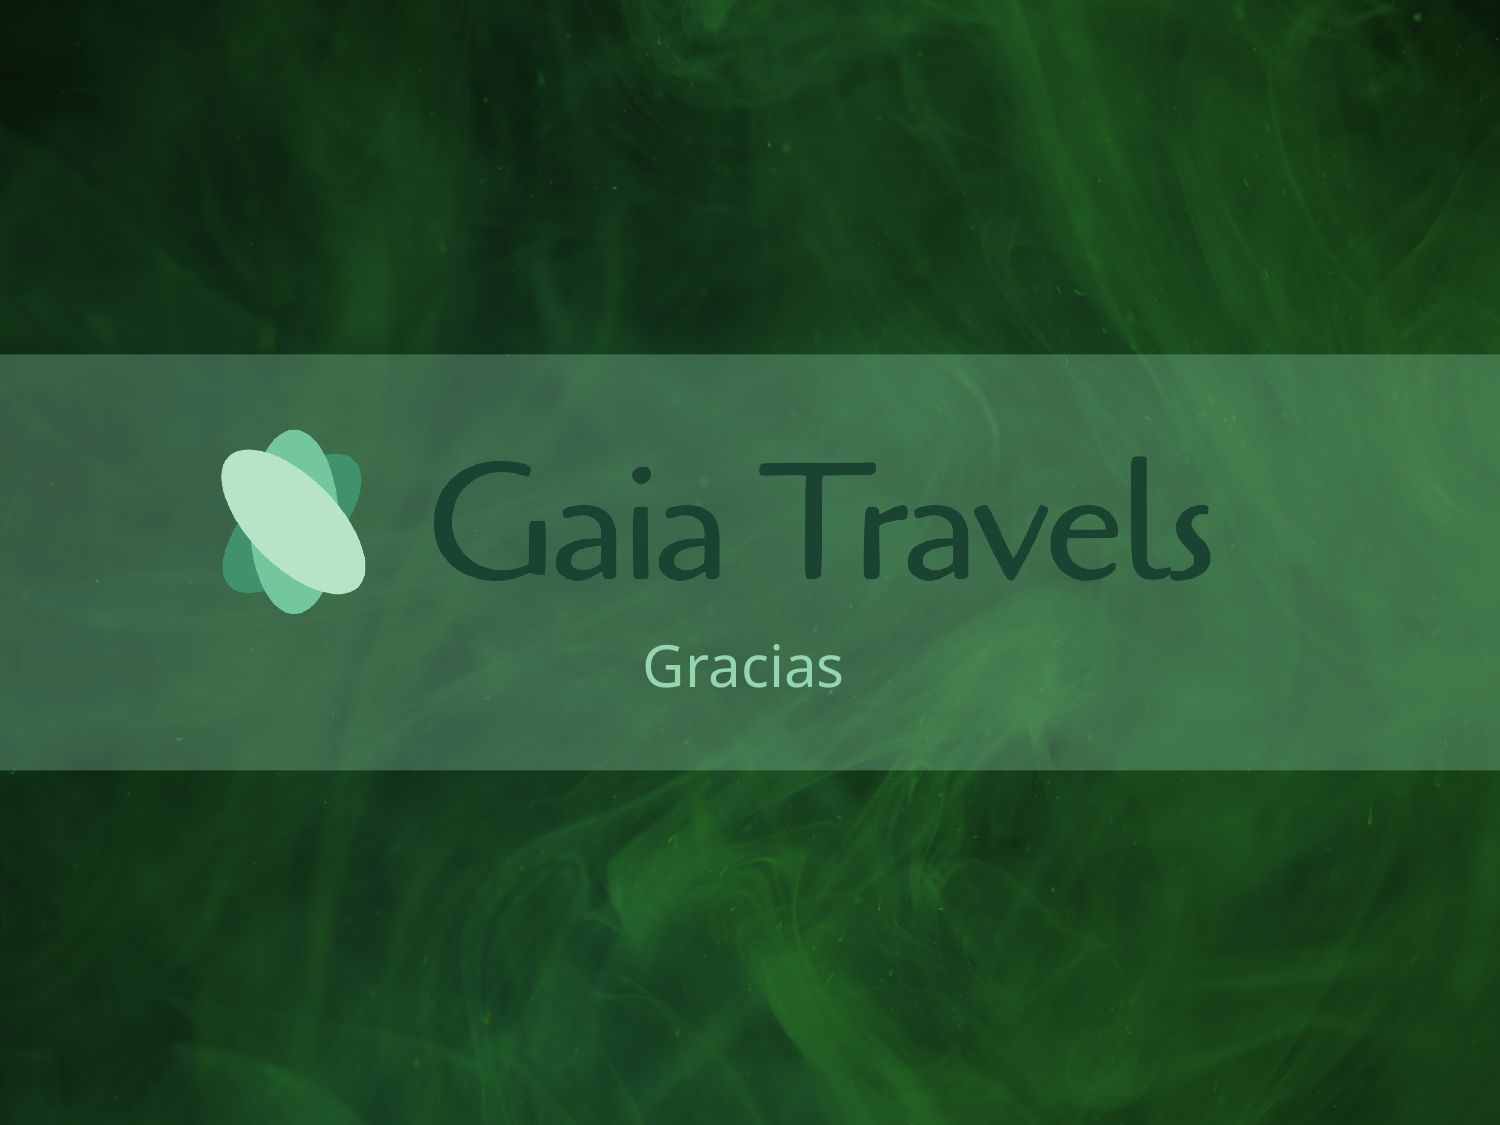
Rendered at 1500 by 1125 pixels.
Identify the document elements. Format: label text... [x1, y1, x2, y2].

picture [187, 423, 1223, 620]
text_box [0, 354, 1500, 771]
picture [0, 771, 1500, 1125]
text_box Gracias [628, 628, 872, 707]
picture [0, 0, 1500, 354]
